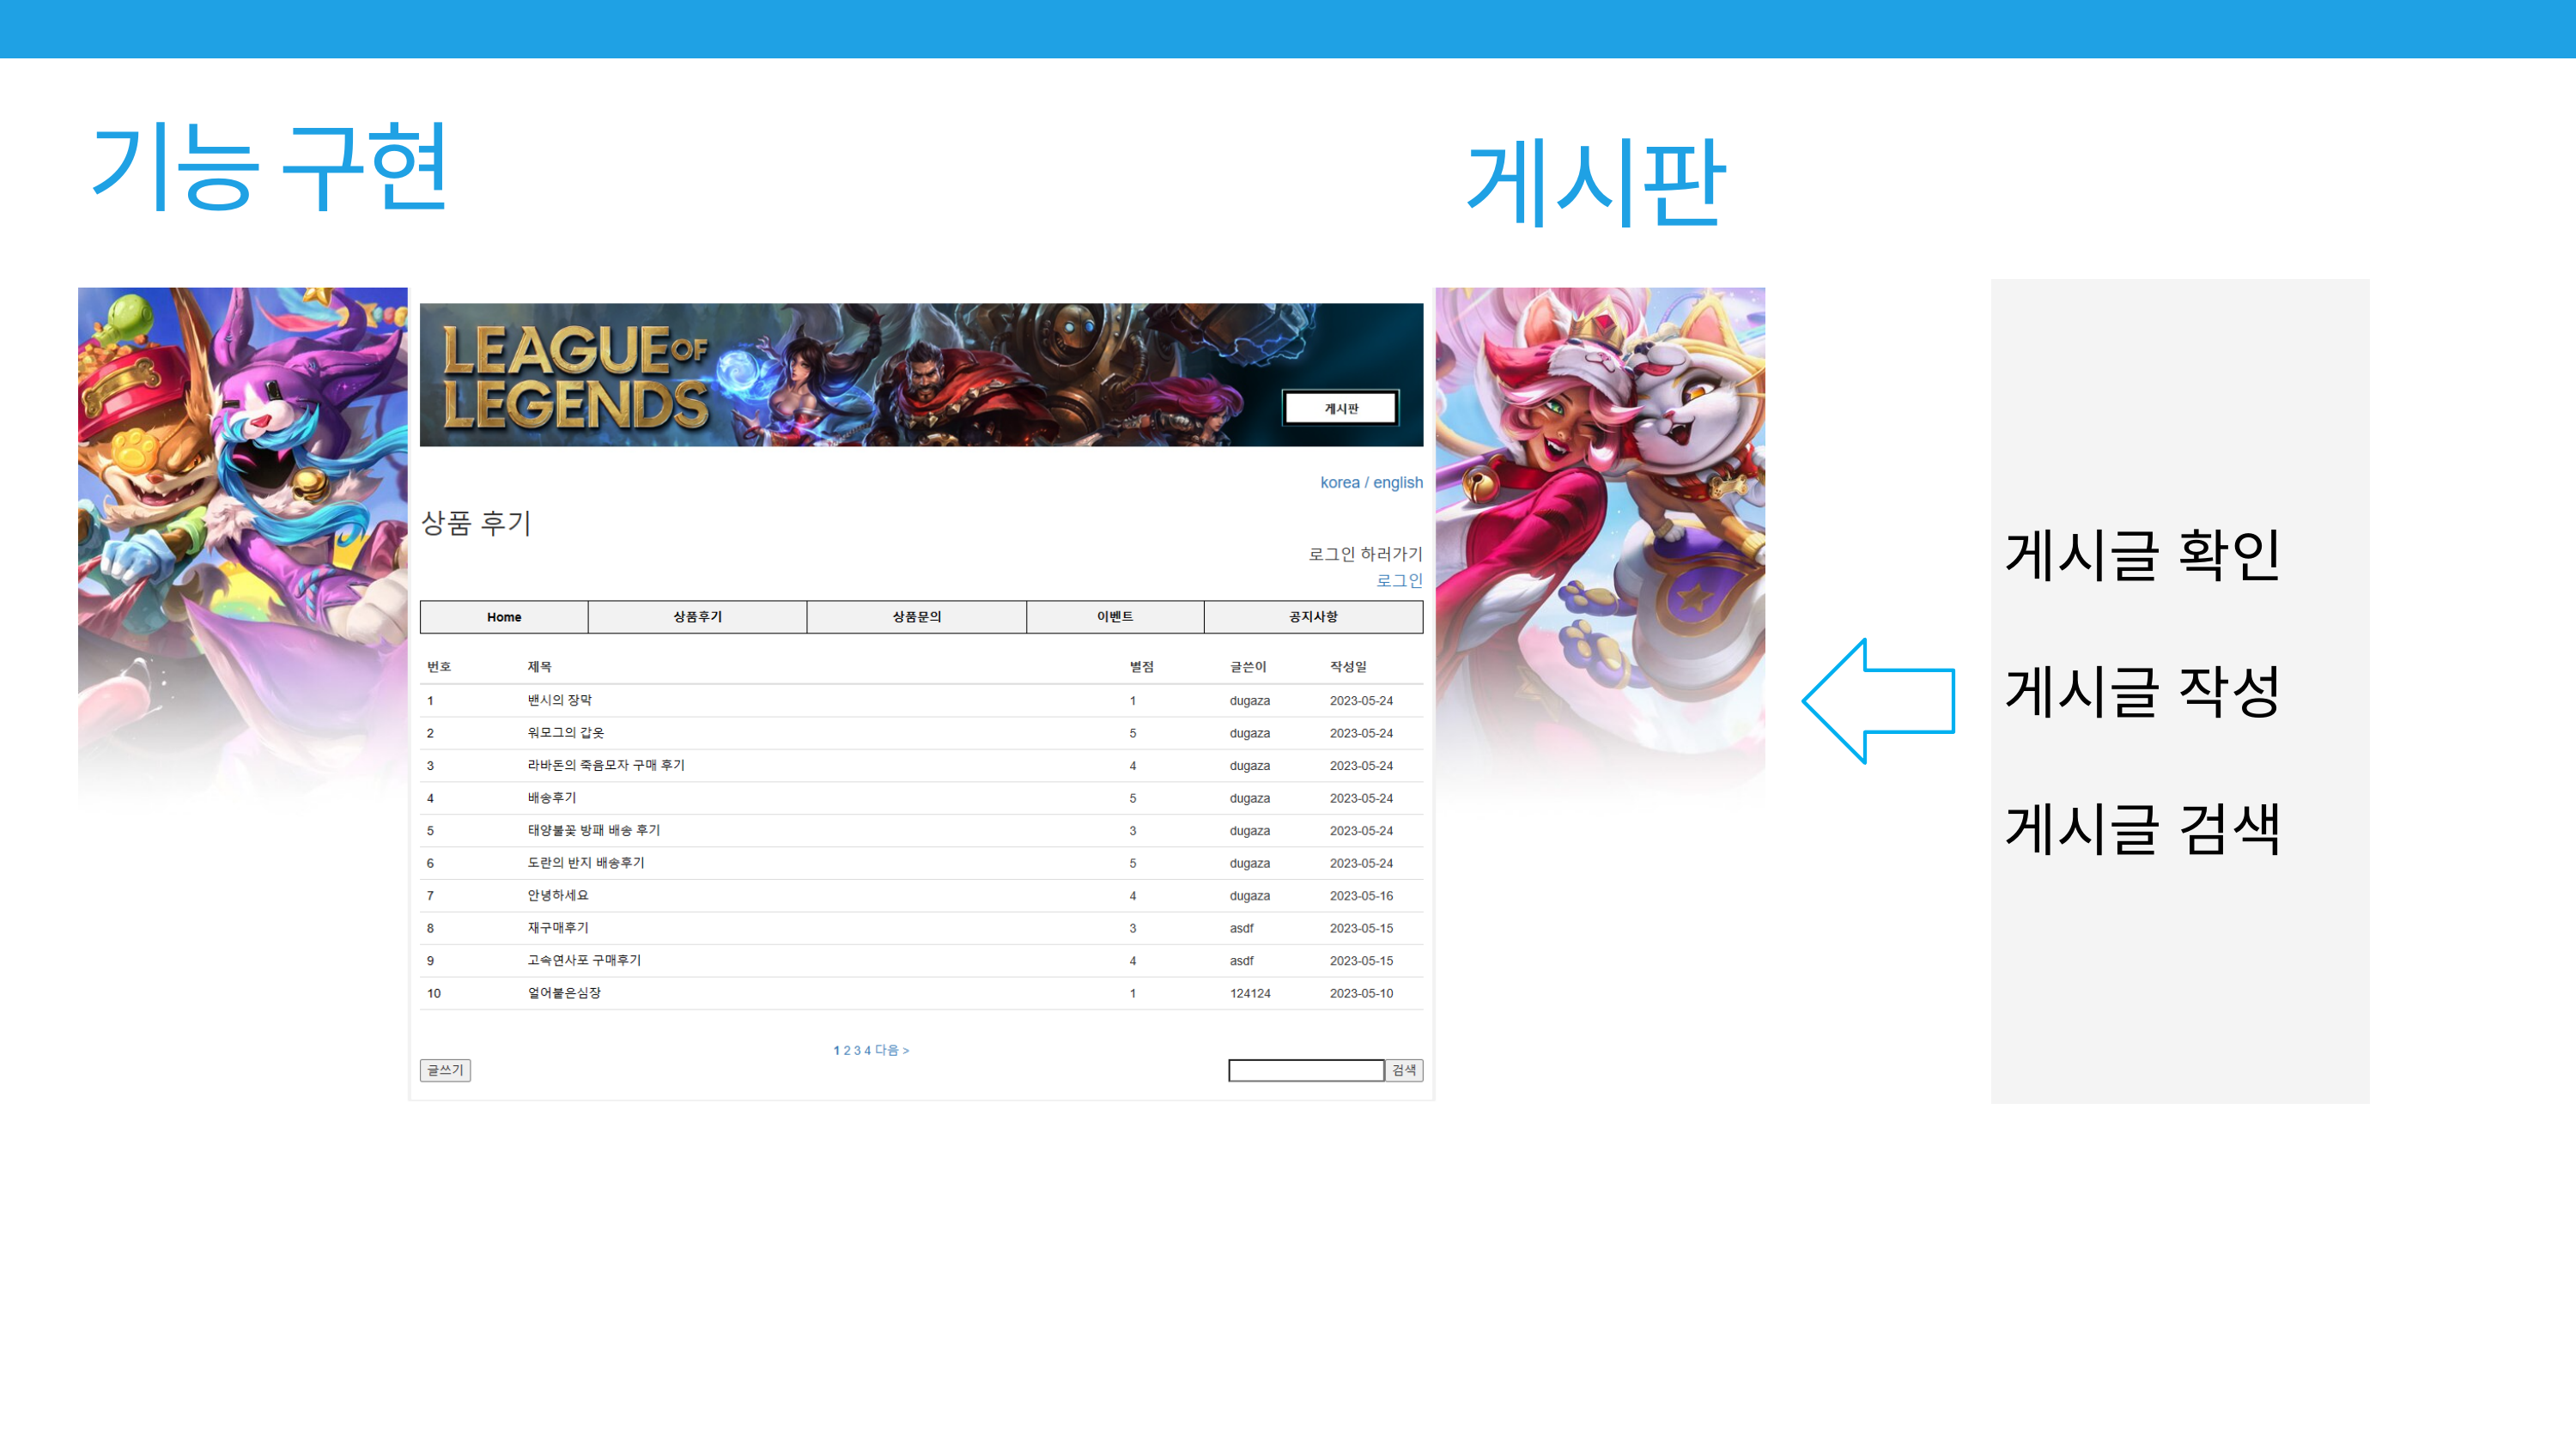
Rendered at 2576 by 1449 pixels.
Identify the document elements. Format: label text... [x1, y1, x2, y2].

text_box 기능 구현 [87, 105, 1019, 223]
text_box [1801, 637, 1956, 765]
text_box 게시판 [1462, 122, 2394, 240]
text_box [1985, 265, 2371, 1104]
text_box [0, 0, 2576, 59]
picture [78, 288, 1766, 1102]
